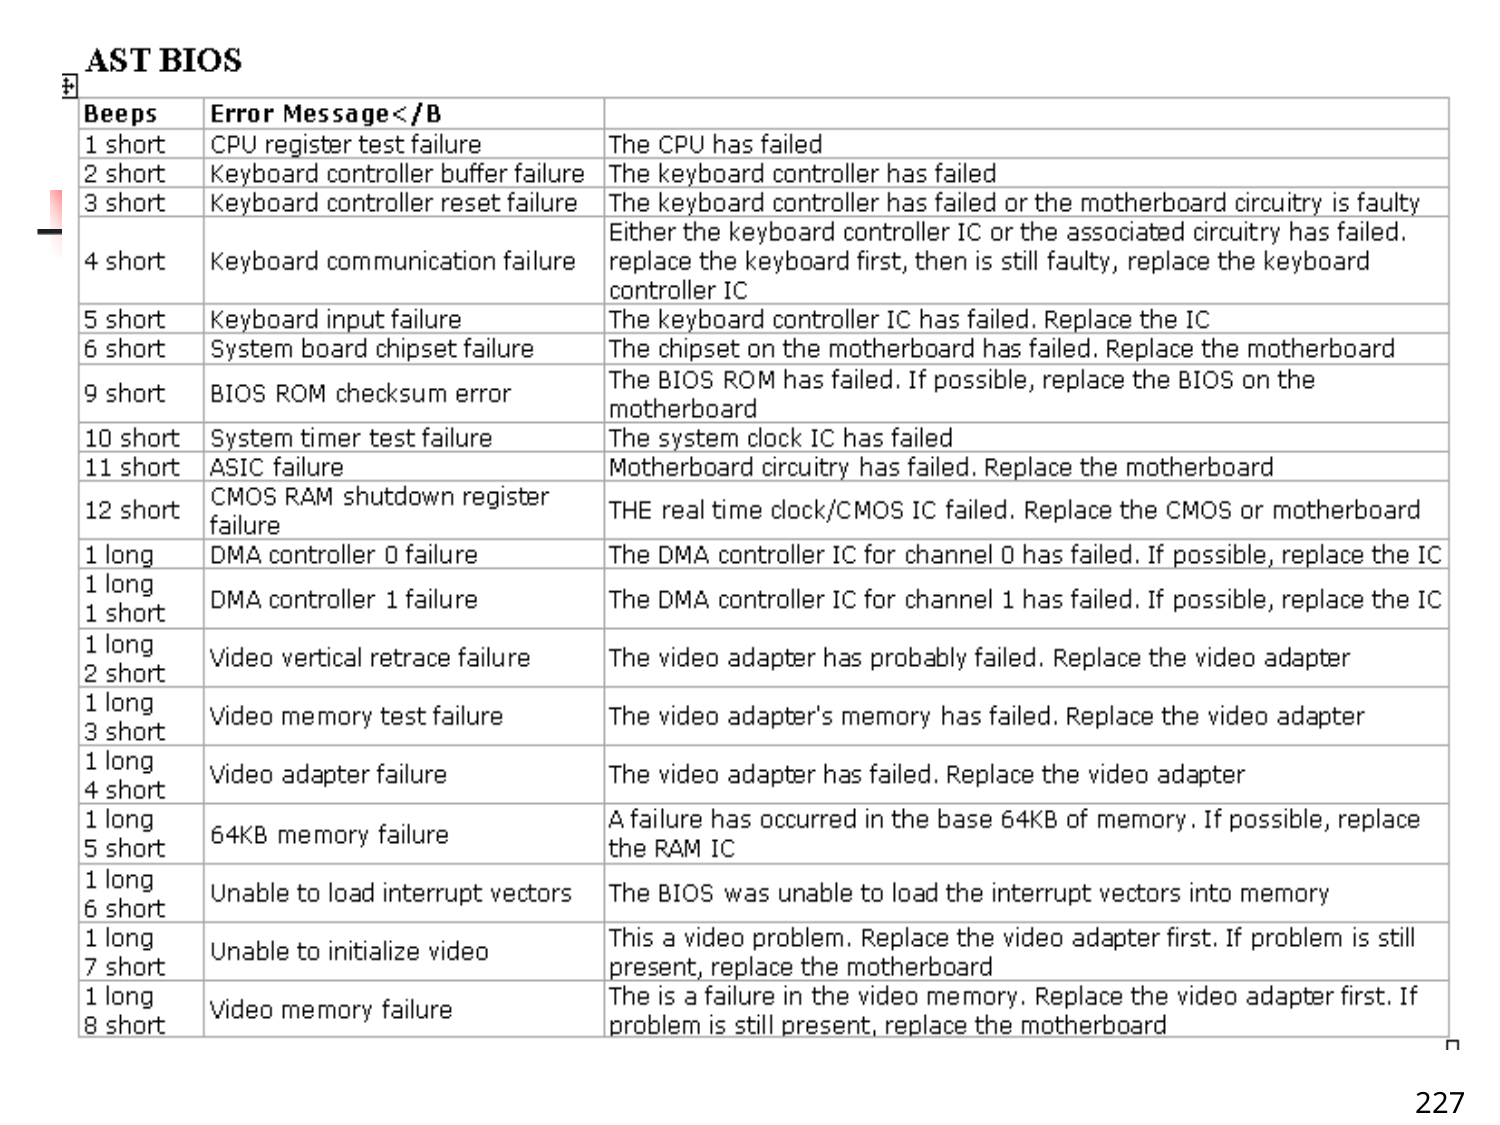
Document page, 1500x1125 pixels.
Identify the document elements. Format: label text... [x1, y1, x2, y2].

picture [37, 37, 1463, 1051]
slide_number 227 [1408, 1081, 1469, 1125]
